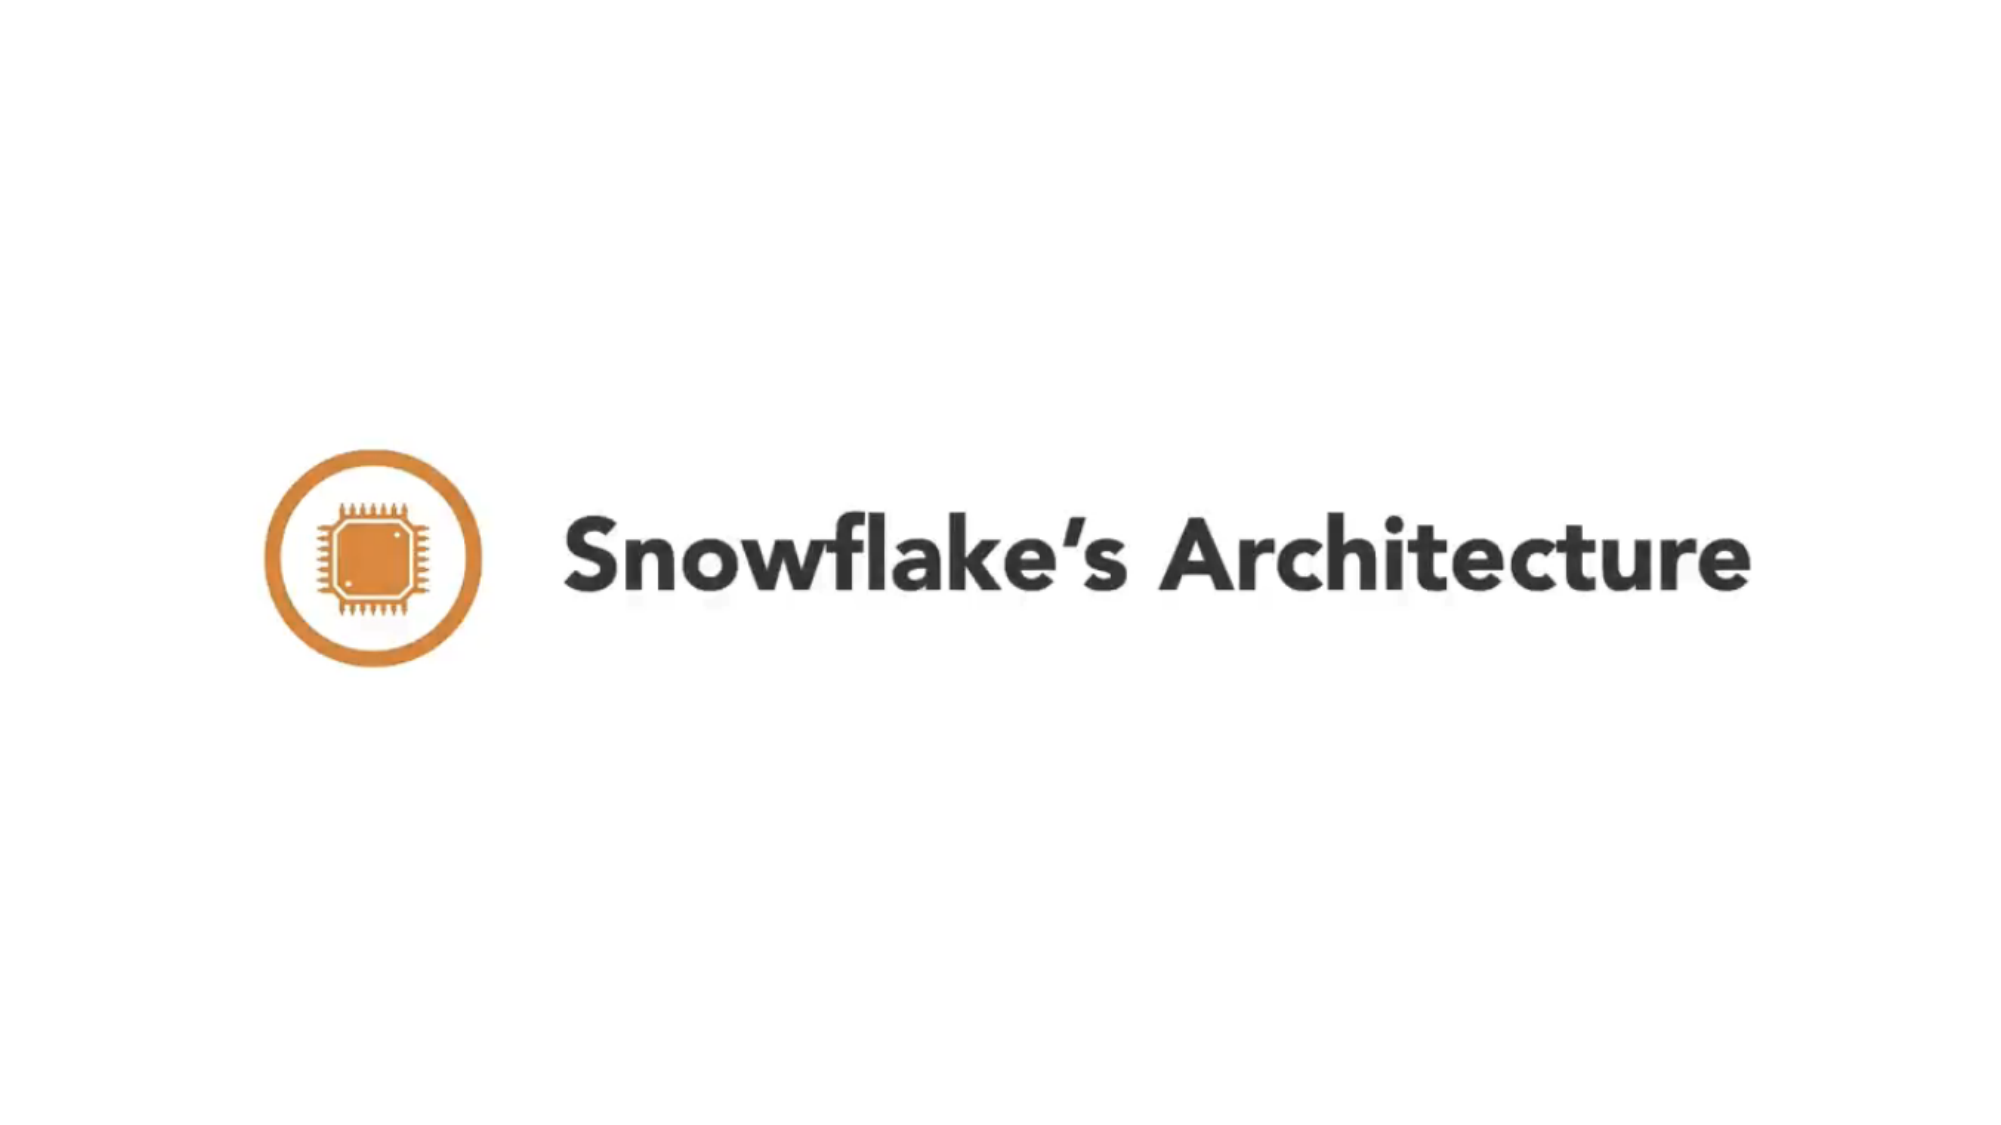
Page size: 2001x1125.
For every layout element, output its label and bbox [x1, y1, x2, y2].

picture [0, 131, 2000, 994]
